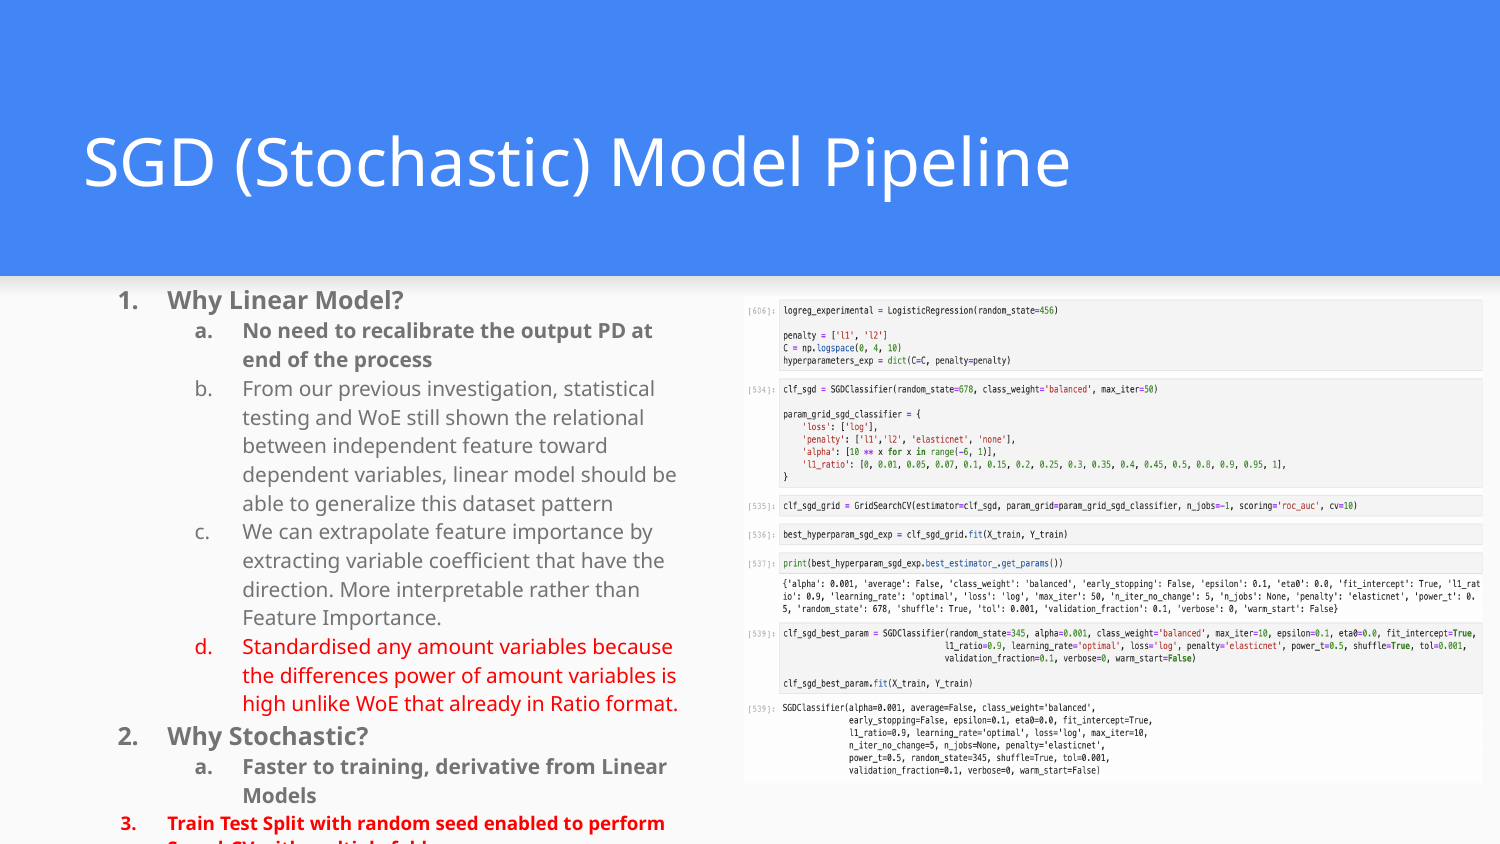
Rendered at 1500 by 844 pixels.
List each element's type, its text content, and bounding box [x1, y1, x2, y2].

list Why Linear Model? No need to recalibrate the output PD at end of the process From our previous investigation, statistical testing and WoE still shown the relational between independent feature toward dependent variables, linear model should be able to generalize this dataset pattern We can extrapolate feature importance by extracting variable coefficient that have the direction. More interpretable rather than Feature Importance. Standardised any amount variables because the differences power of amount variables is high unlike WoE that already in Ratio format. Why Stochastic? Faster to training, derivative from Linear Models Train Test Split with random seed enabled to perform SearchCV with multiple folds. [77, 264, 697, 581]
title SGD (Stochastic) Model Pipeline [68, 88, 1417, 215]
picture [743, 295, 1483, 783]
